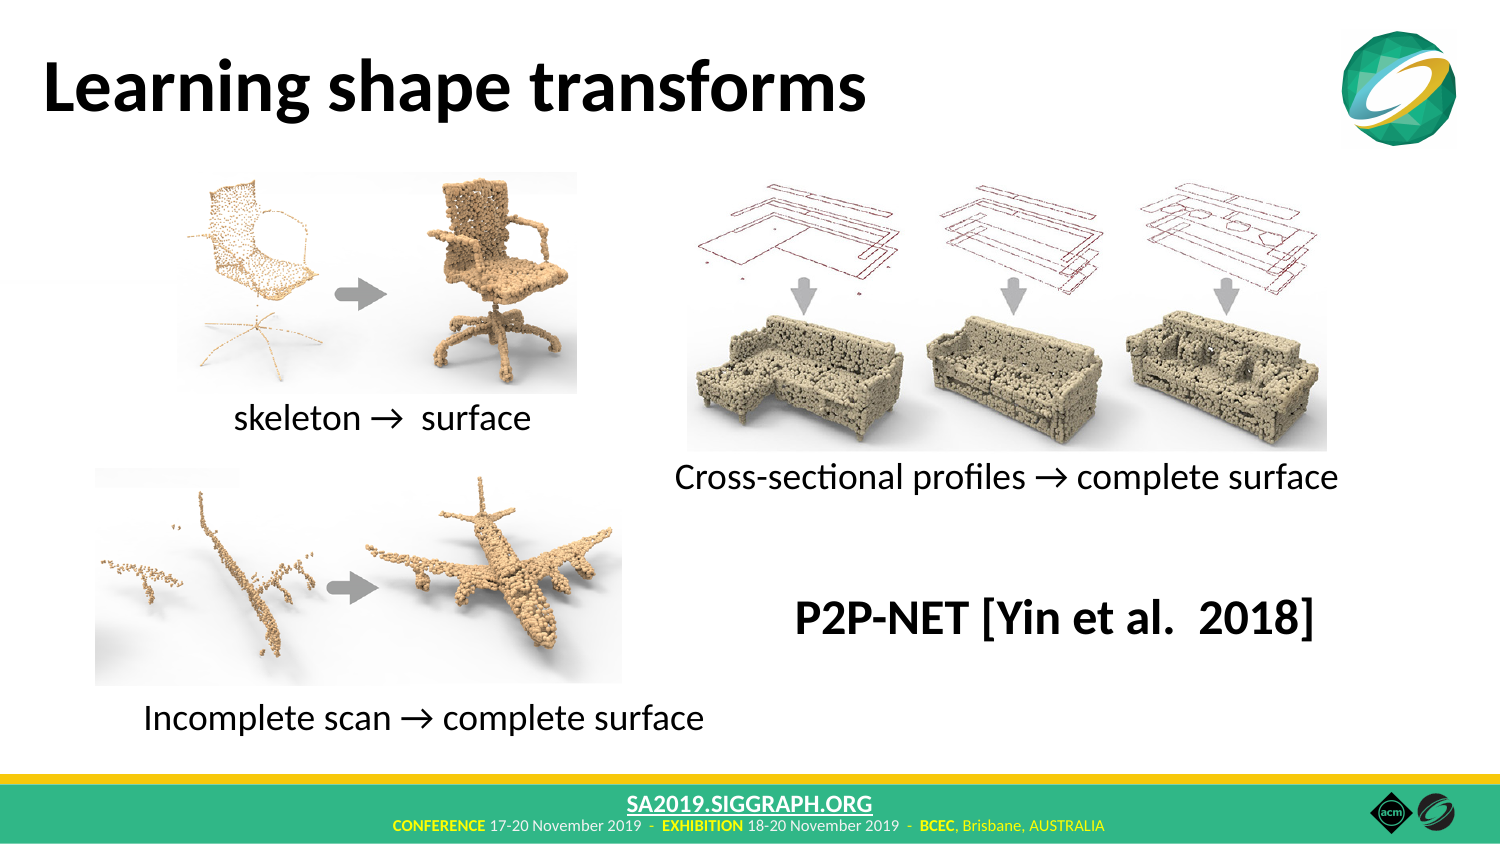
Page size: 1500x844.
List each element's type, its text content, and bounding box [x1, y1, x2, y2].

picture [95, 467, 633, 686]
text_box skeleton → surface [218, 402, 547, 446]
text_box P2P-NET [Yin et al. 2018] [780, 576, 1405, 652]
picture [687, 172, 1328, 464]
title Learning shape transforms [43, 36, 1322, 142]
text_box Cross-sectional profiles → complete surface [659, 445, 1355, 505]
picture [1368, 785, 1463, 839]
picture [1341, 29, 1457, 149]
picture [0, 172, 577, 394]
text_box Incomplete scan → complete surface [128, 685, 721, 746]
